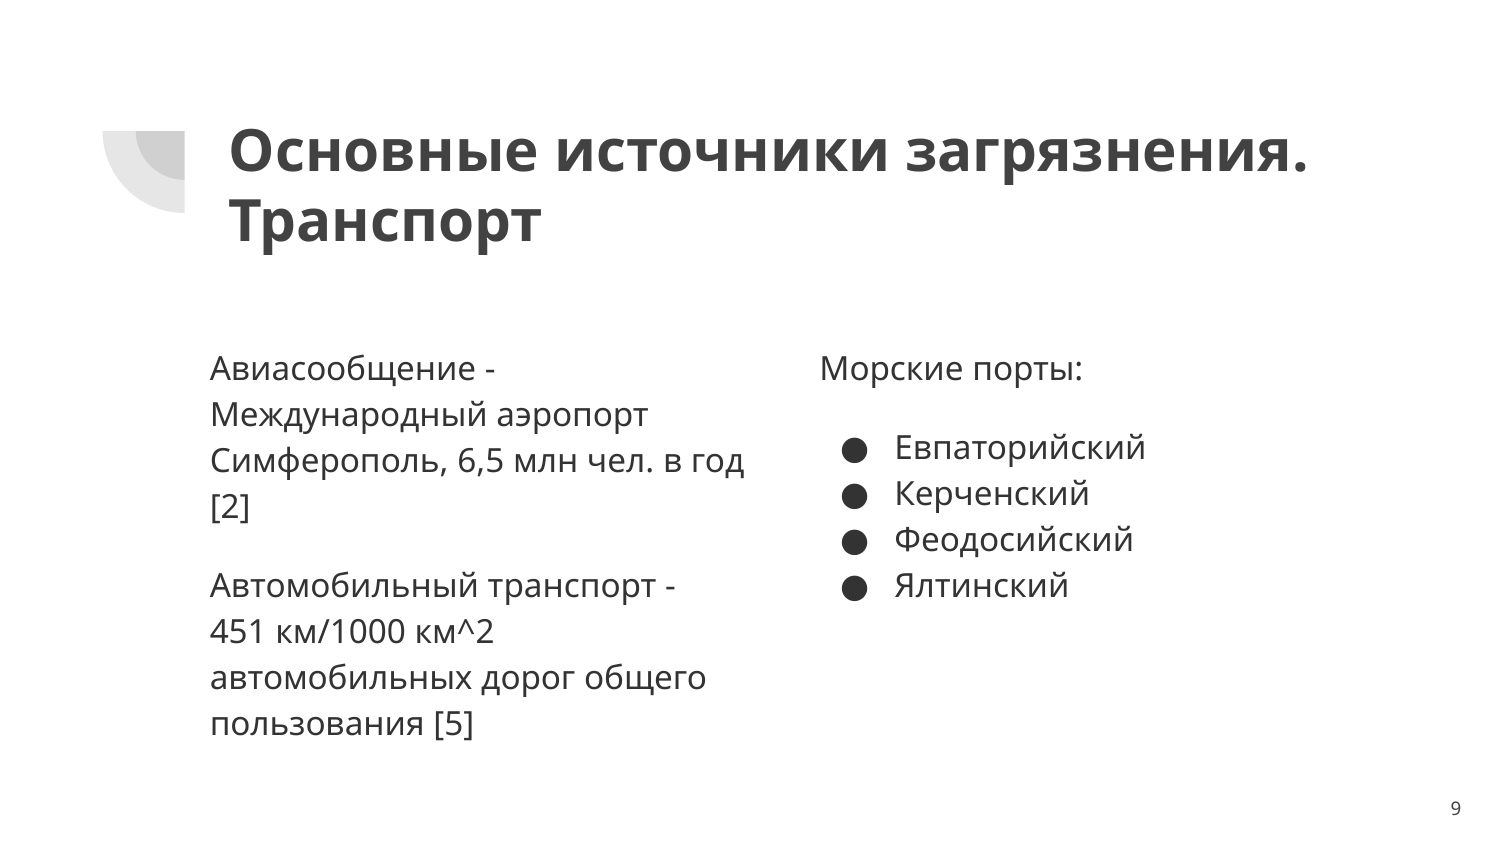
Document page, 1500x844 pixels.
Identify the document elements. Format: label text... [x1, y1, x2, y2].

list Авиасообщение - Международный аэропорт Симферополь, 6,5 млн чел. в год [2] Автомобильный транспорт - 451 км/1000 км^2 автомобильных дорог общего пользования [5] [194, 326, 778, 744]
title Основные источники загрязнения. Транспорт [213, 98, 1368, 263]
list Морские порты: Евпаторийский Керченский Феодосийский Ялтинский [804, 326, 1368, 744]
slide_number ‹#› [1386, 777, 1477, 842]
